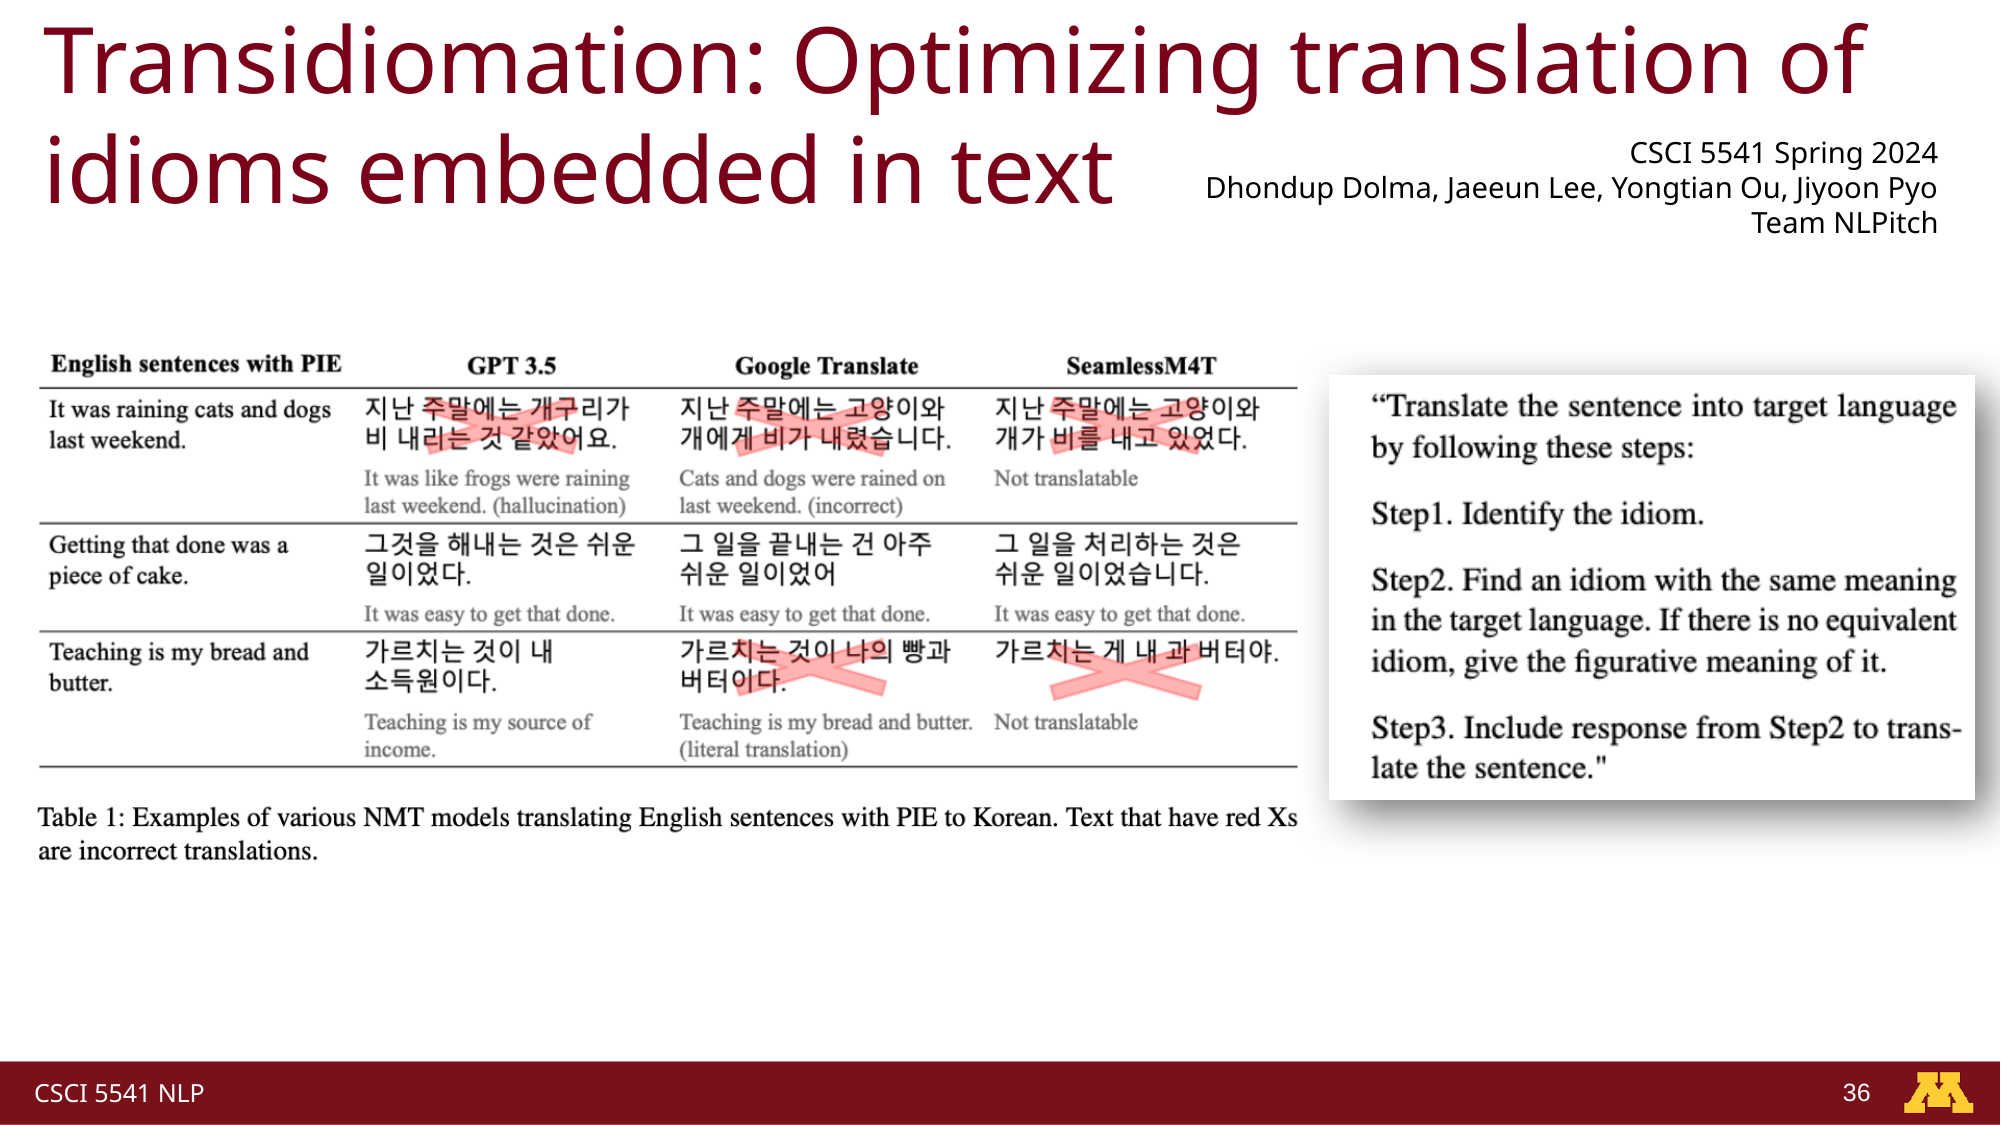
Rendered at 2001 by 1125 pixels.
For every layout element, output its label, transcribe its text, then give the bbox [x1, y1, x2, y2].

picture [0, 1061, 2000, 1125]
text_box CSCI 5541 Spring 2024 Dhondup Dolma, Jaeeun Lee, Yongtian Ou, Jiyoon Pyo Team NLPitch [1167, 127, 1954, 248]
slide_number ‹#› [1751, 1061, 1886, 1122]
picture [32, 337, 1308, 871]
picture [1329, 375, 1976, 800]
title Transidiomation: Optimizing translation of idioms embedded in text [32, 17, 1976, 206]
